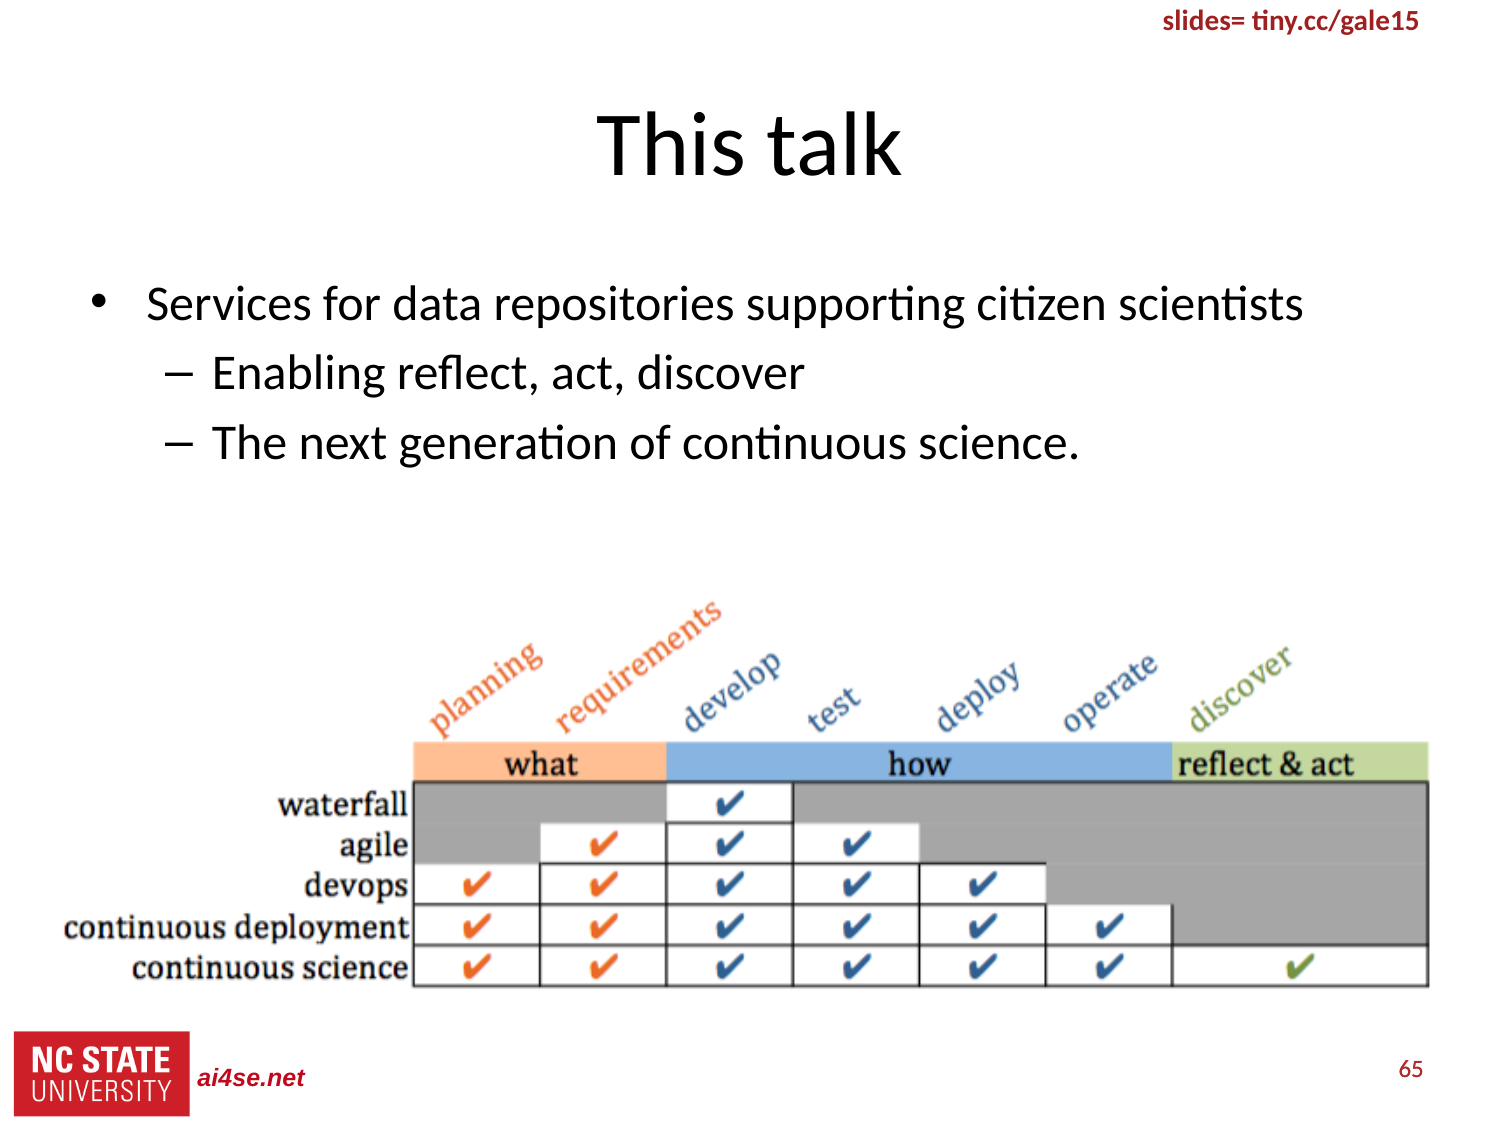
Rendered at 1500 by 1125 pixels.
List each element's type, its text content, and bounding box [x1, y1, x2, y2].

title This talk [75, 45, 1425, 233]
list Services for data repositories supporting citizen scientists Enabling reflect, act, discover The next generation of continuous science. [75, 262, 1392, 569]
picture [13, 1030, 191, 1118]
picture [39, 570, 1463, 1019]
